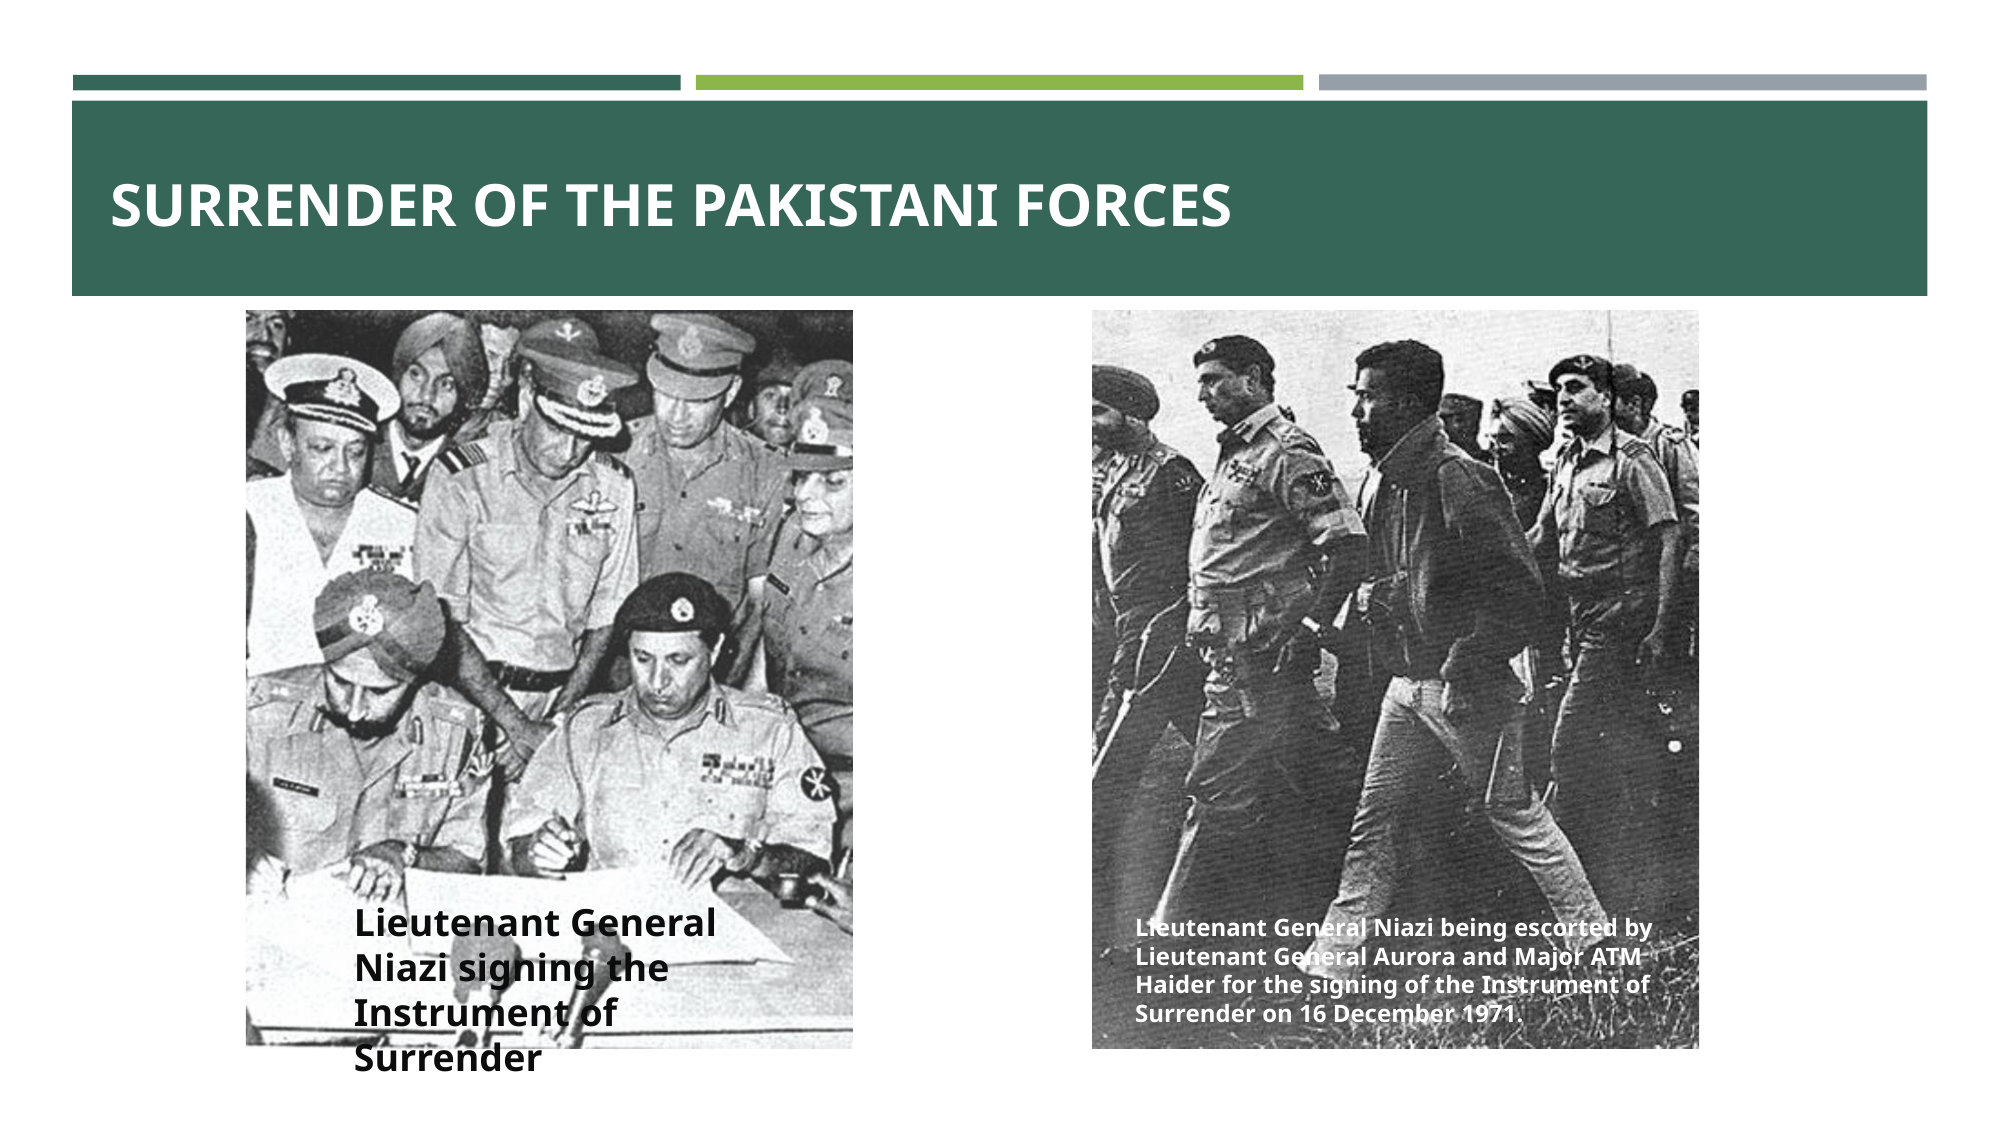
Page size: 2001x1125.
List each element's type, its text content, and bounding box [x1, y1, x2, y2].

title SURRENDER OF THE PAKISTANI FORCES [95, 79, 1905, 247]
picture [245, 310, 854, 1049]
picture [1091, 310, 1700, 1049]
text_box Lieutenant General Niazi signing the Instrument of Surrender [338, 1057, 808, 1087]
